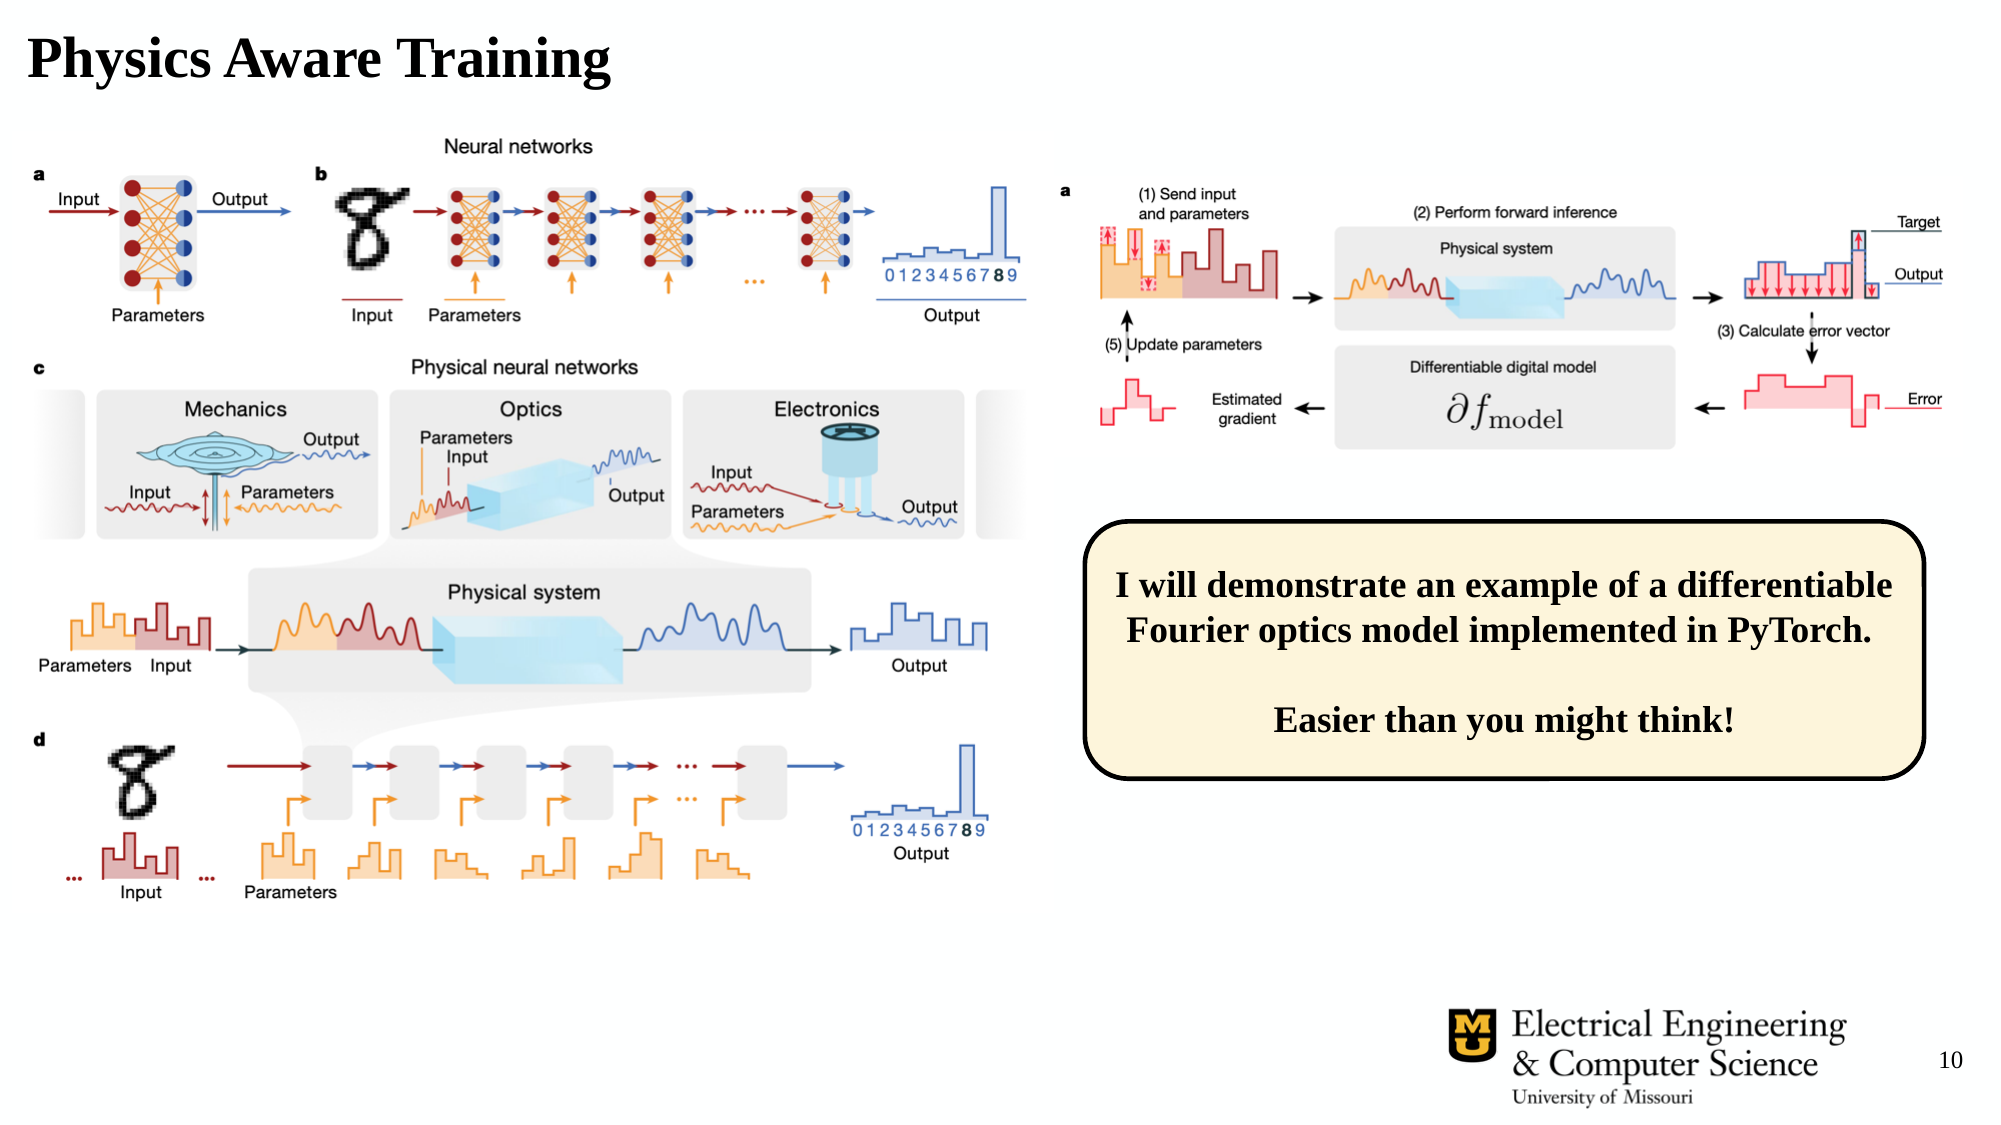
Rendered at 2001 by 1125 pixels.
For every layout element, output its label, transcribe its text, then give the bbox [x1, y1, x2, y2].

text_box Physics Aware Training [12, 11, 1958, 97]
picture [12, 131, 1963, 913]
text_box I will demonstrate an example of a differentiable Fourier optics model implemented in PyTorch. Easier than you might think! [1083, 520, 1926, 780]
picture [1432, 992, 1863, 1125]
slide_number 10 [1528, 1028, 1979, 1089]
